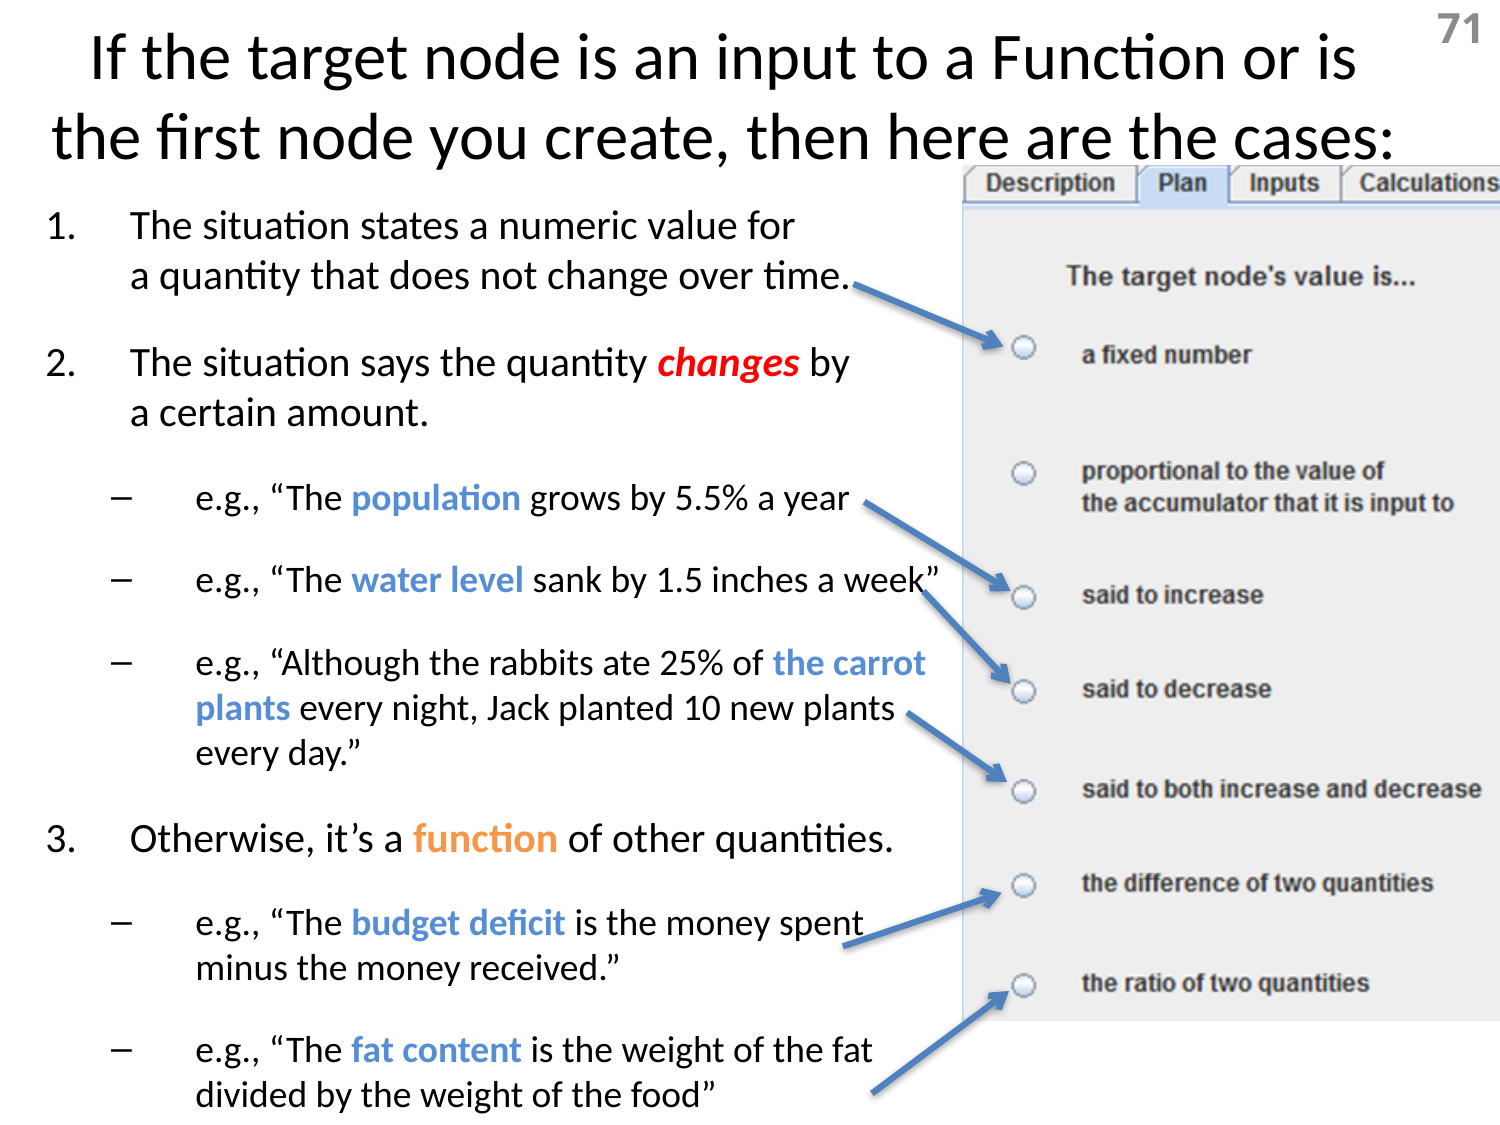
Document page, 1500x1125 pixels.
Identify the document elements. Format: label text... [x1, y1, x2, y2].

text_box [853, 283, 1004, 347]
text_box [842, 892, 1002, 947]
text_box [871, 990, 1010, 1094]
list The situation states a numeric value for a quantity that does not change over time. The situation says the quantity changes by a certain amount. e.g., “The population grows by 5.5% a year e.g., “The water level sank by 1.5 inches a week” e.g., “Although the rabbits ate 25% of the carrot plants every night, Jack planted 10 new plants every day.” Otherwise, it’s a function of other quantities. e.g., “The budget deficit is the money spent minus the money received.” e.g., “The fat content is the weight of the fat divided by the weight of the food” [30, 190, 957, 1021]
title If the target node is an input to a Function or is the first node you create, then here are the cases: [23, 21, 1425, 164]
picture [962, 165, 1500, 1021]
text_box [863, 501, 1011, 592]
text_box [920, 593, 1014, 682]
slide_number 71 [1149, 0, 1500, 60]
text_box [906, 712, 1008, 783]
